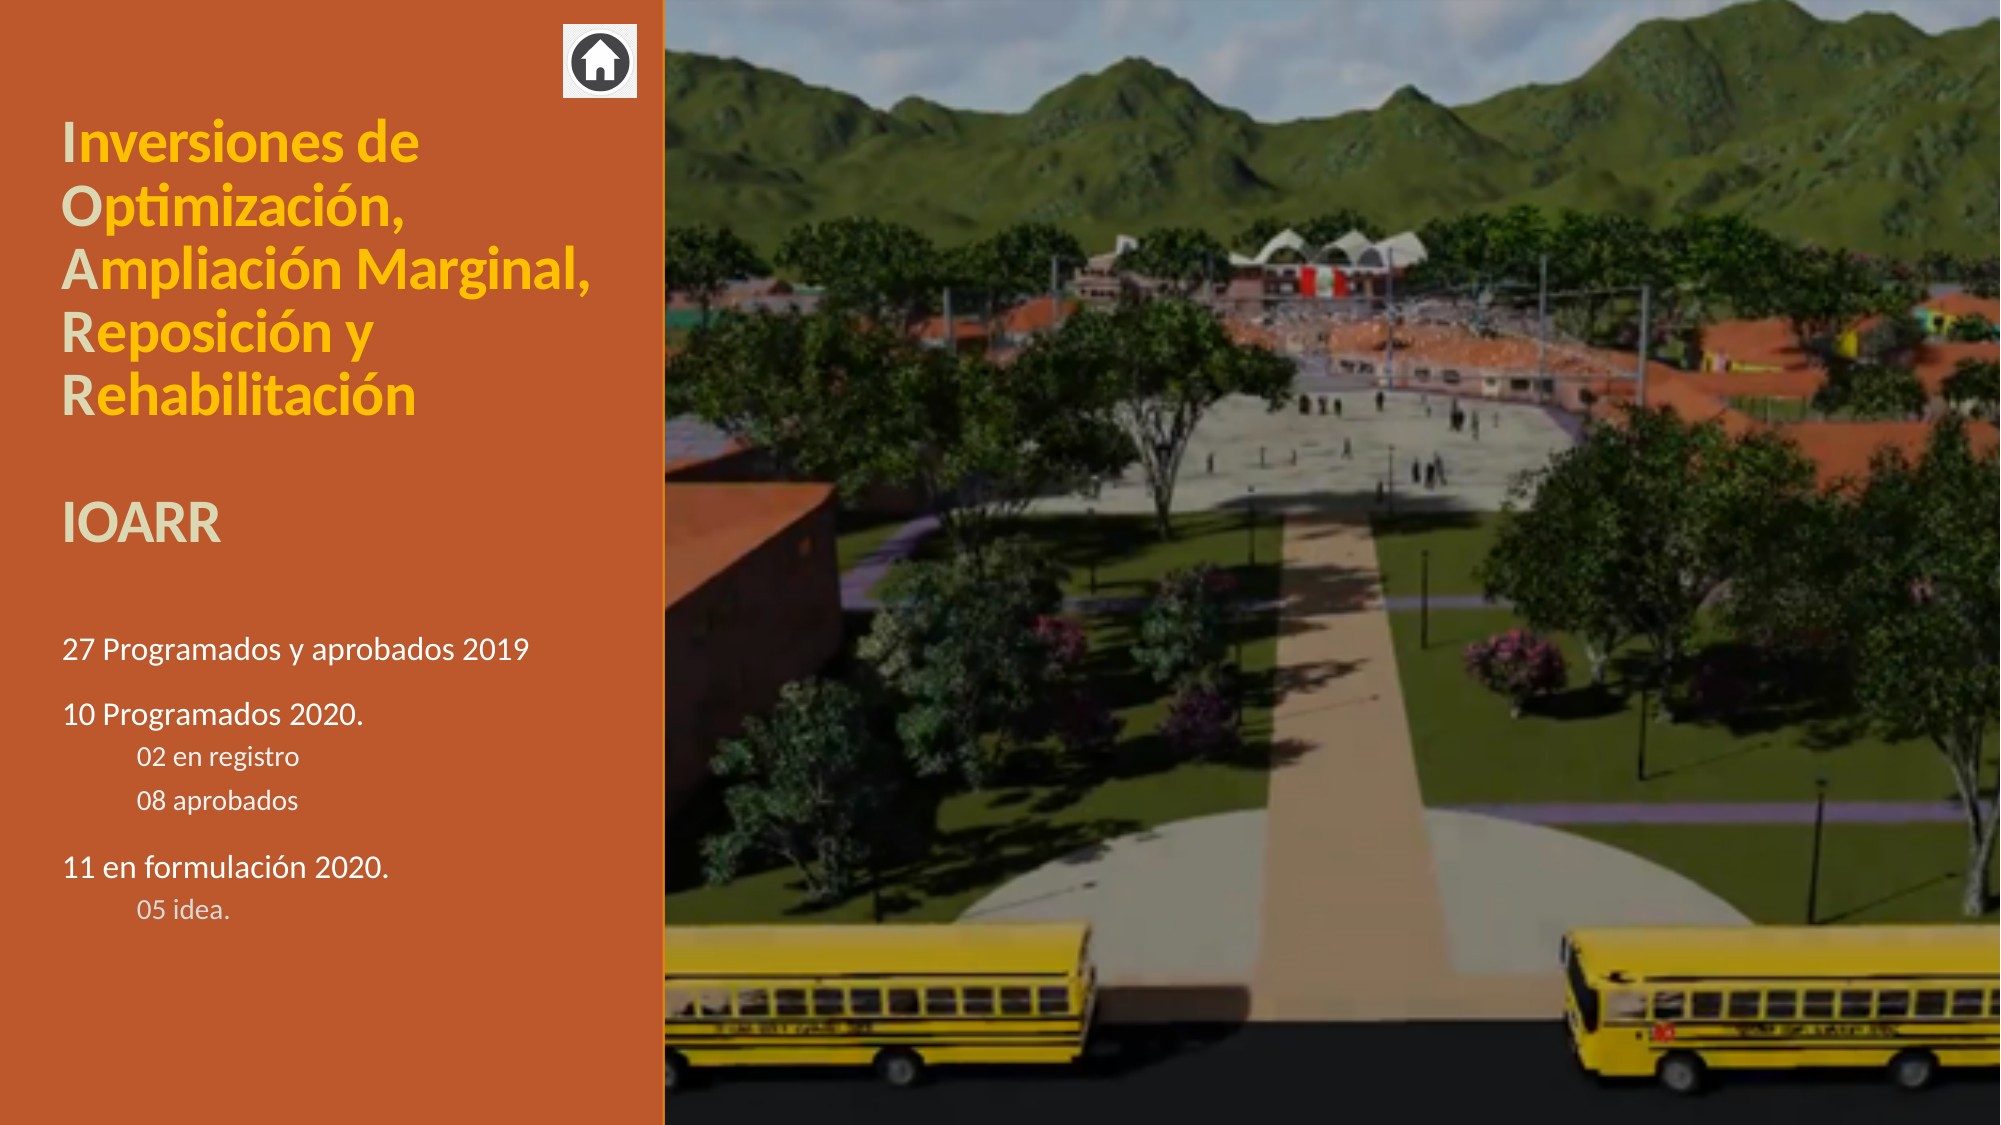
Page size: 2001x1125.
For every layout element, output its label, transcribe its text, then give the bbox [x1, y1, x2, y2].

text_box Inversiones de Optimización, Ampliación Marginal, Reposición y Rehabilitación IOARR [46, 97, 637, 563]
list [664, 0, 2000, 1125]
picture [562, 23, 638, 98]
text_box 27 Programados y aprobados 2019 10 Programados 2020. 02 en registro 08 aprobados 11 en formulación 2020. 05 idea. [46, 624, 609, 982]
